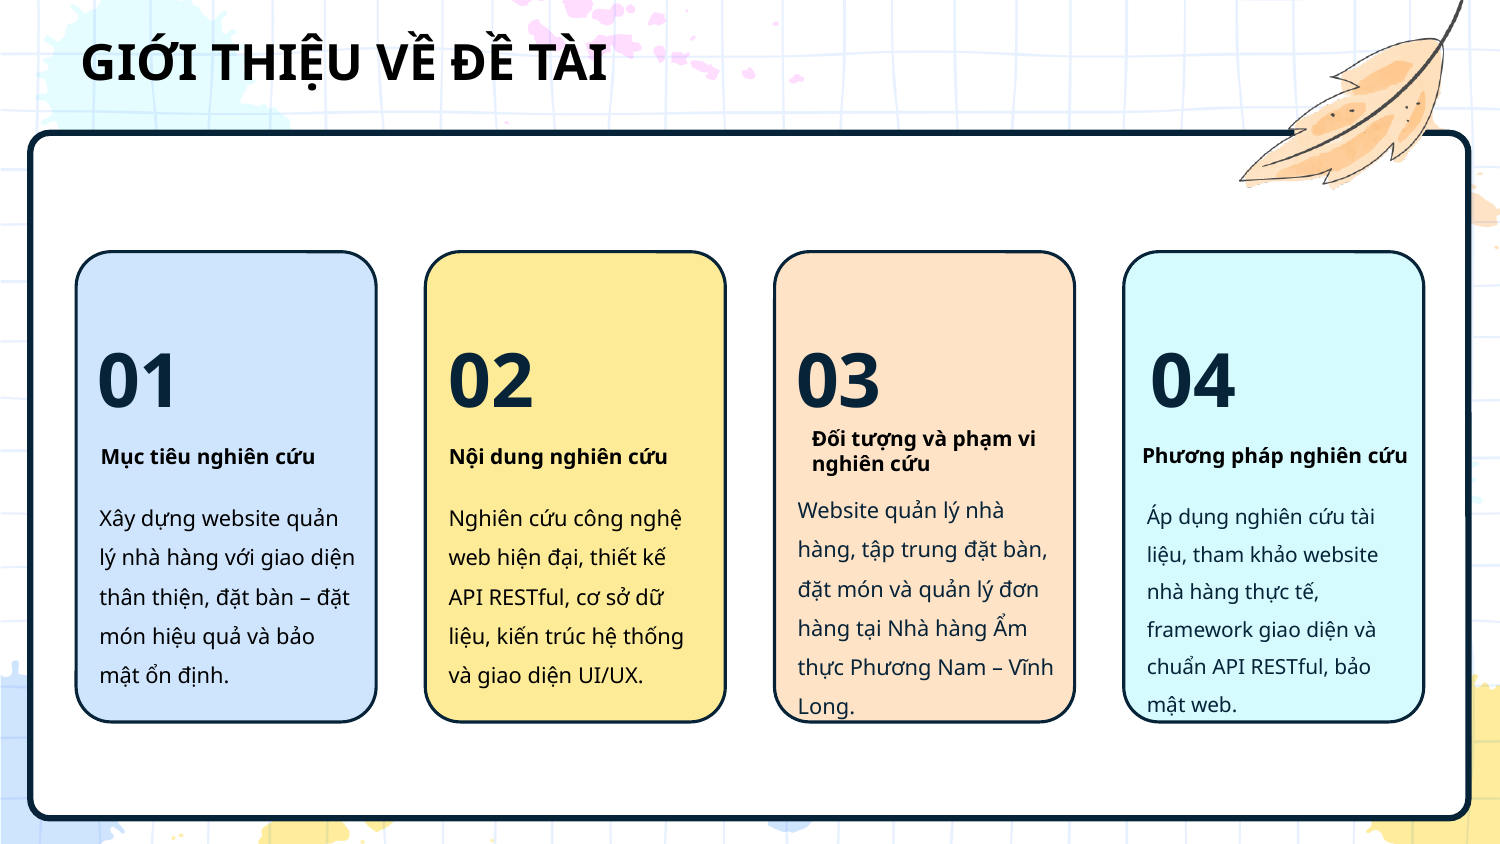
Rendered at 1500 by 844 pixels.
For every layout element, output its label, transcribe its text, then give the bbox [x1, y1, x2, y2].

text_box Áp dụng nghiên cứu tài liệu, tham khảo website nhà hàng thực tế, framework giao diện và chuẩn API RESTful, bảo mật web. [1132, 501, 1396, 722]
text_box Xây dựng website quản lý nhà hàng với giao diện thân thiện, đặt bàn – đặt món hiệu quả và bảo mật ổn định. [84, 484, 372, 696]
text_box Đối tượng và phạm vi nghiên cứu [797, 418, 1063, 484]
text_box [424, 250, 727, 723]
text_box [75, 250, 378, 723]
text_box Mục tiêu nghiên cứu [80, 435, 331, 476]
text_box GIỚI THIỆU VỀ ĐỀ TÀI [66, 23, 623, 158]
text_box 04 [1135, 325, 1252, 430]
text_box Website quản lý nhà hàng, tập trung đặt bàn, đặt món và quản lý đơn hàng tại Nhà hàng Ẩm thực Phương Nam – Vĩnh Long. [782, 475, 1070, 767]
text_box 02 [433, 325, 549, 430]
text_box Nội dung nghiên cứu [428, 435, 684, 476]
text_box [773, 250, 1076, 711]
text_box [1122, 250, 1425, 723]
text_box Phương pháp nghiên cứu [1127, 435, 1423, 501]
text_box 01 [82, 325, 198, 430]
text_box 03 [781, 325, 897, 430]
text_box Nghiên cứu công nghệ web hiện đại, thiết kế API RESTful, cơ sở dữ liệu, kiến trúc hệ thống và giao diện UI/UX. [433, 484, 721, 696]
picture [0, 0, 1500, 844]
